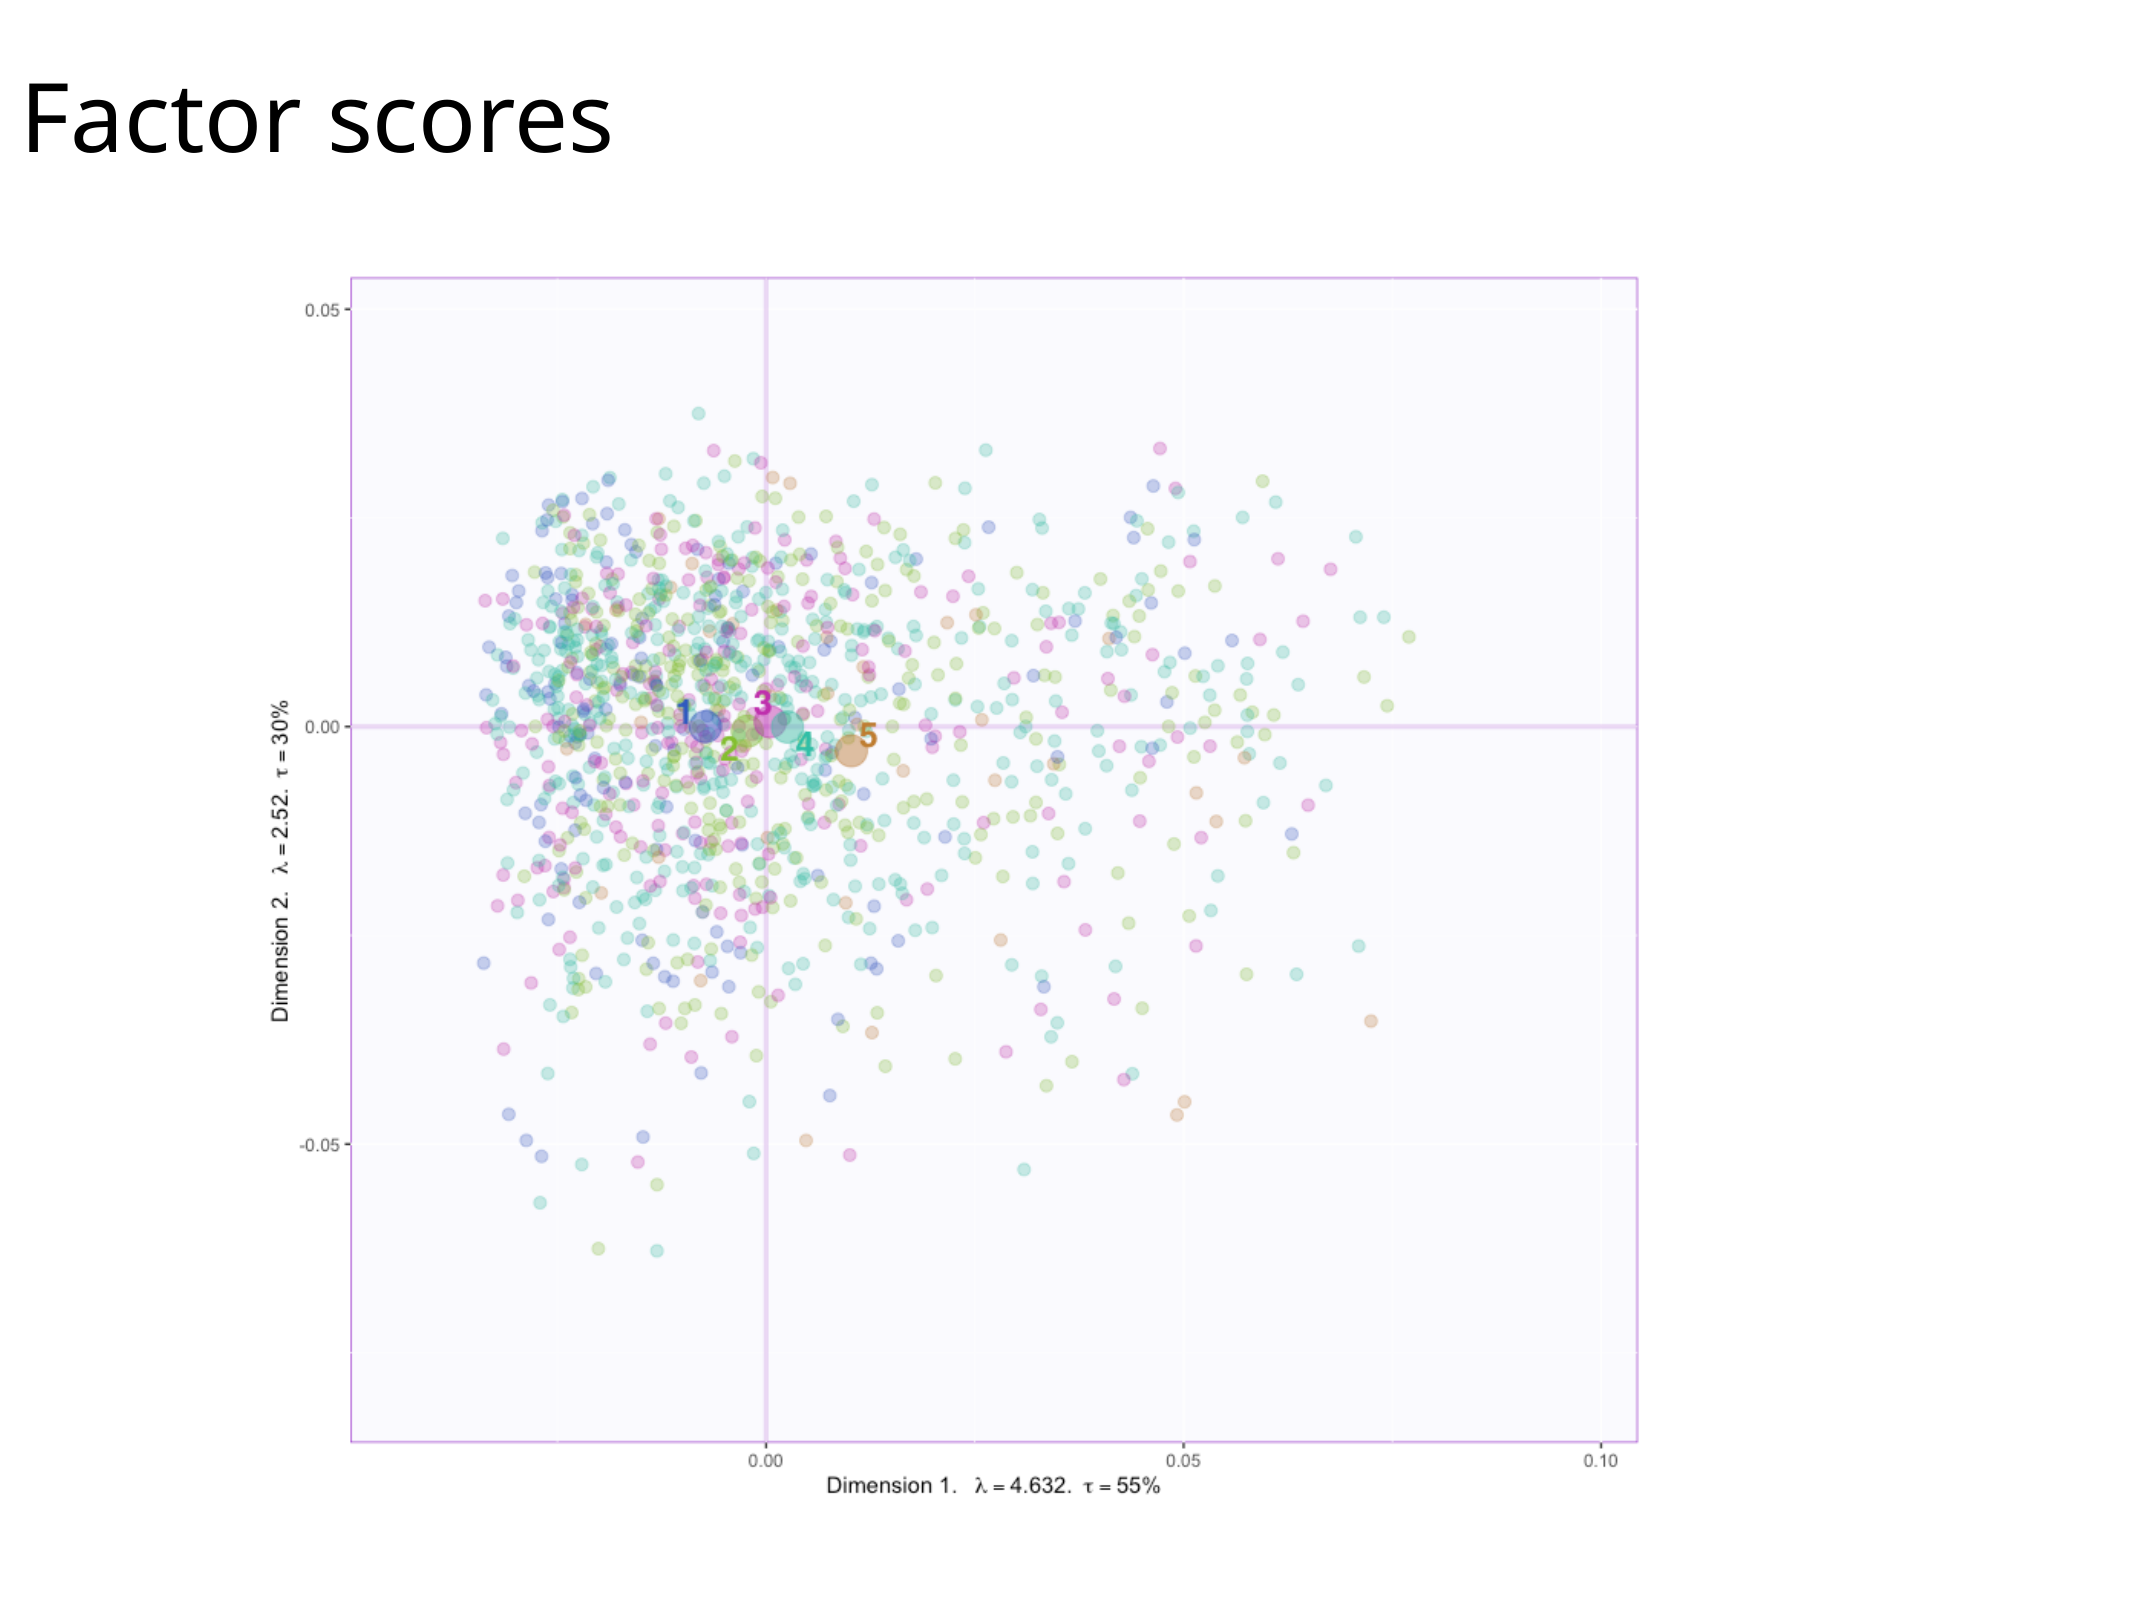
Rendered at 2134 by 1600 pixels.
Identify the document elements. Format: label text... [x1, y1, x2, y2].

title Factor scores [20, 0, 2000, 371]
picture [247, 230, 1662, 1511]
